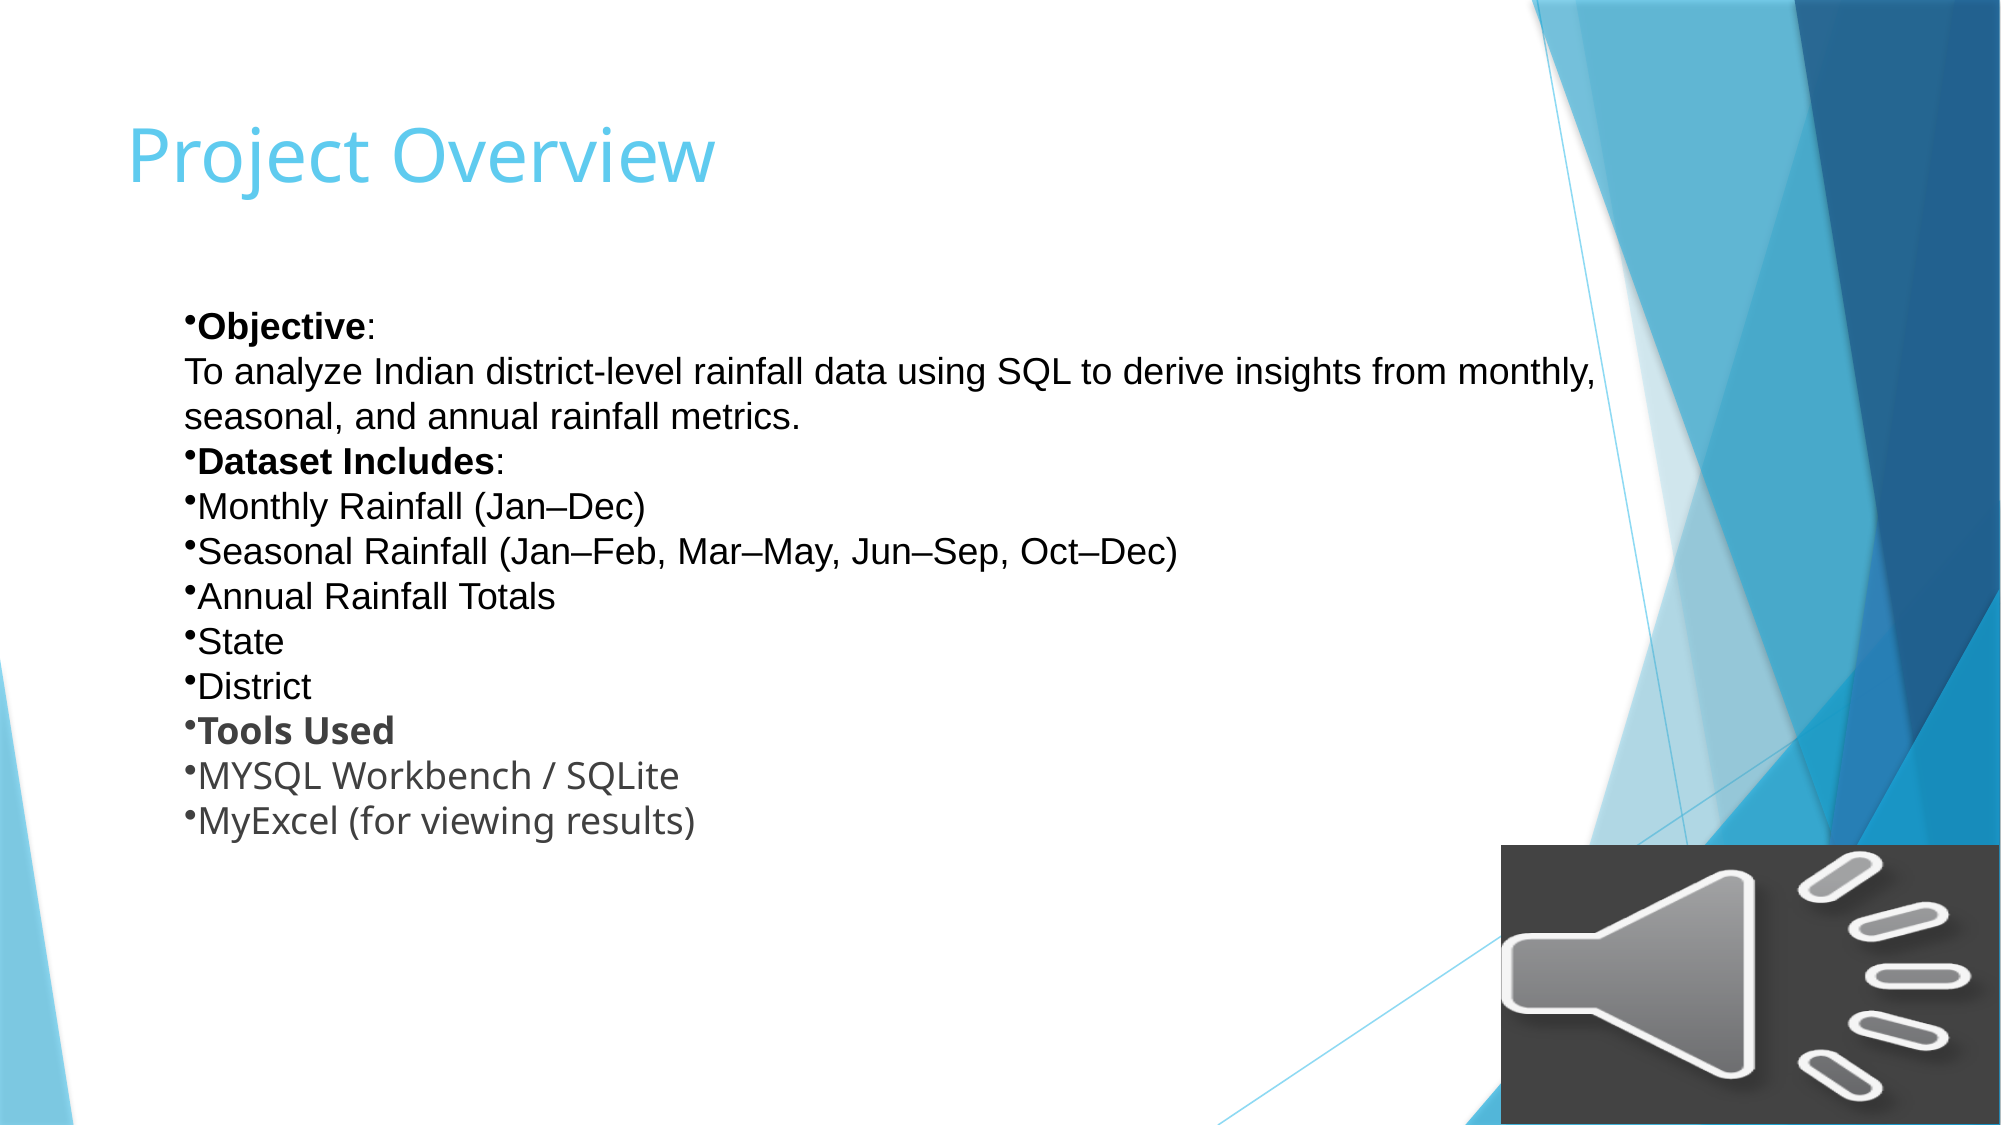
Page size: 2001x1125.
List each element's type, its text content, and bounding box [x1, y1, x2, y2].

picture [1499, 843, 2000, 1125]
list Objective: To analyze Indian district-level rainfall data using SQL to derive insights from monthly, seasonal, and annual rainfall metrics. Dataset Includes: Monthly Rainfall (Jan–Dec) Seasonal Rainfall (Jan–Feb, Mar–May, Jun–Sep, Oct–Dec) Annual Rainfall Totals State District Tools Used MYSQL Workbench / SQLite MyExcel (for viewing results) [169, 294, 1740, 961]
title Project Overview [111, 99, 1522, 317]
